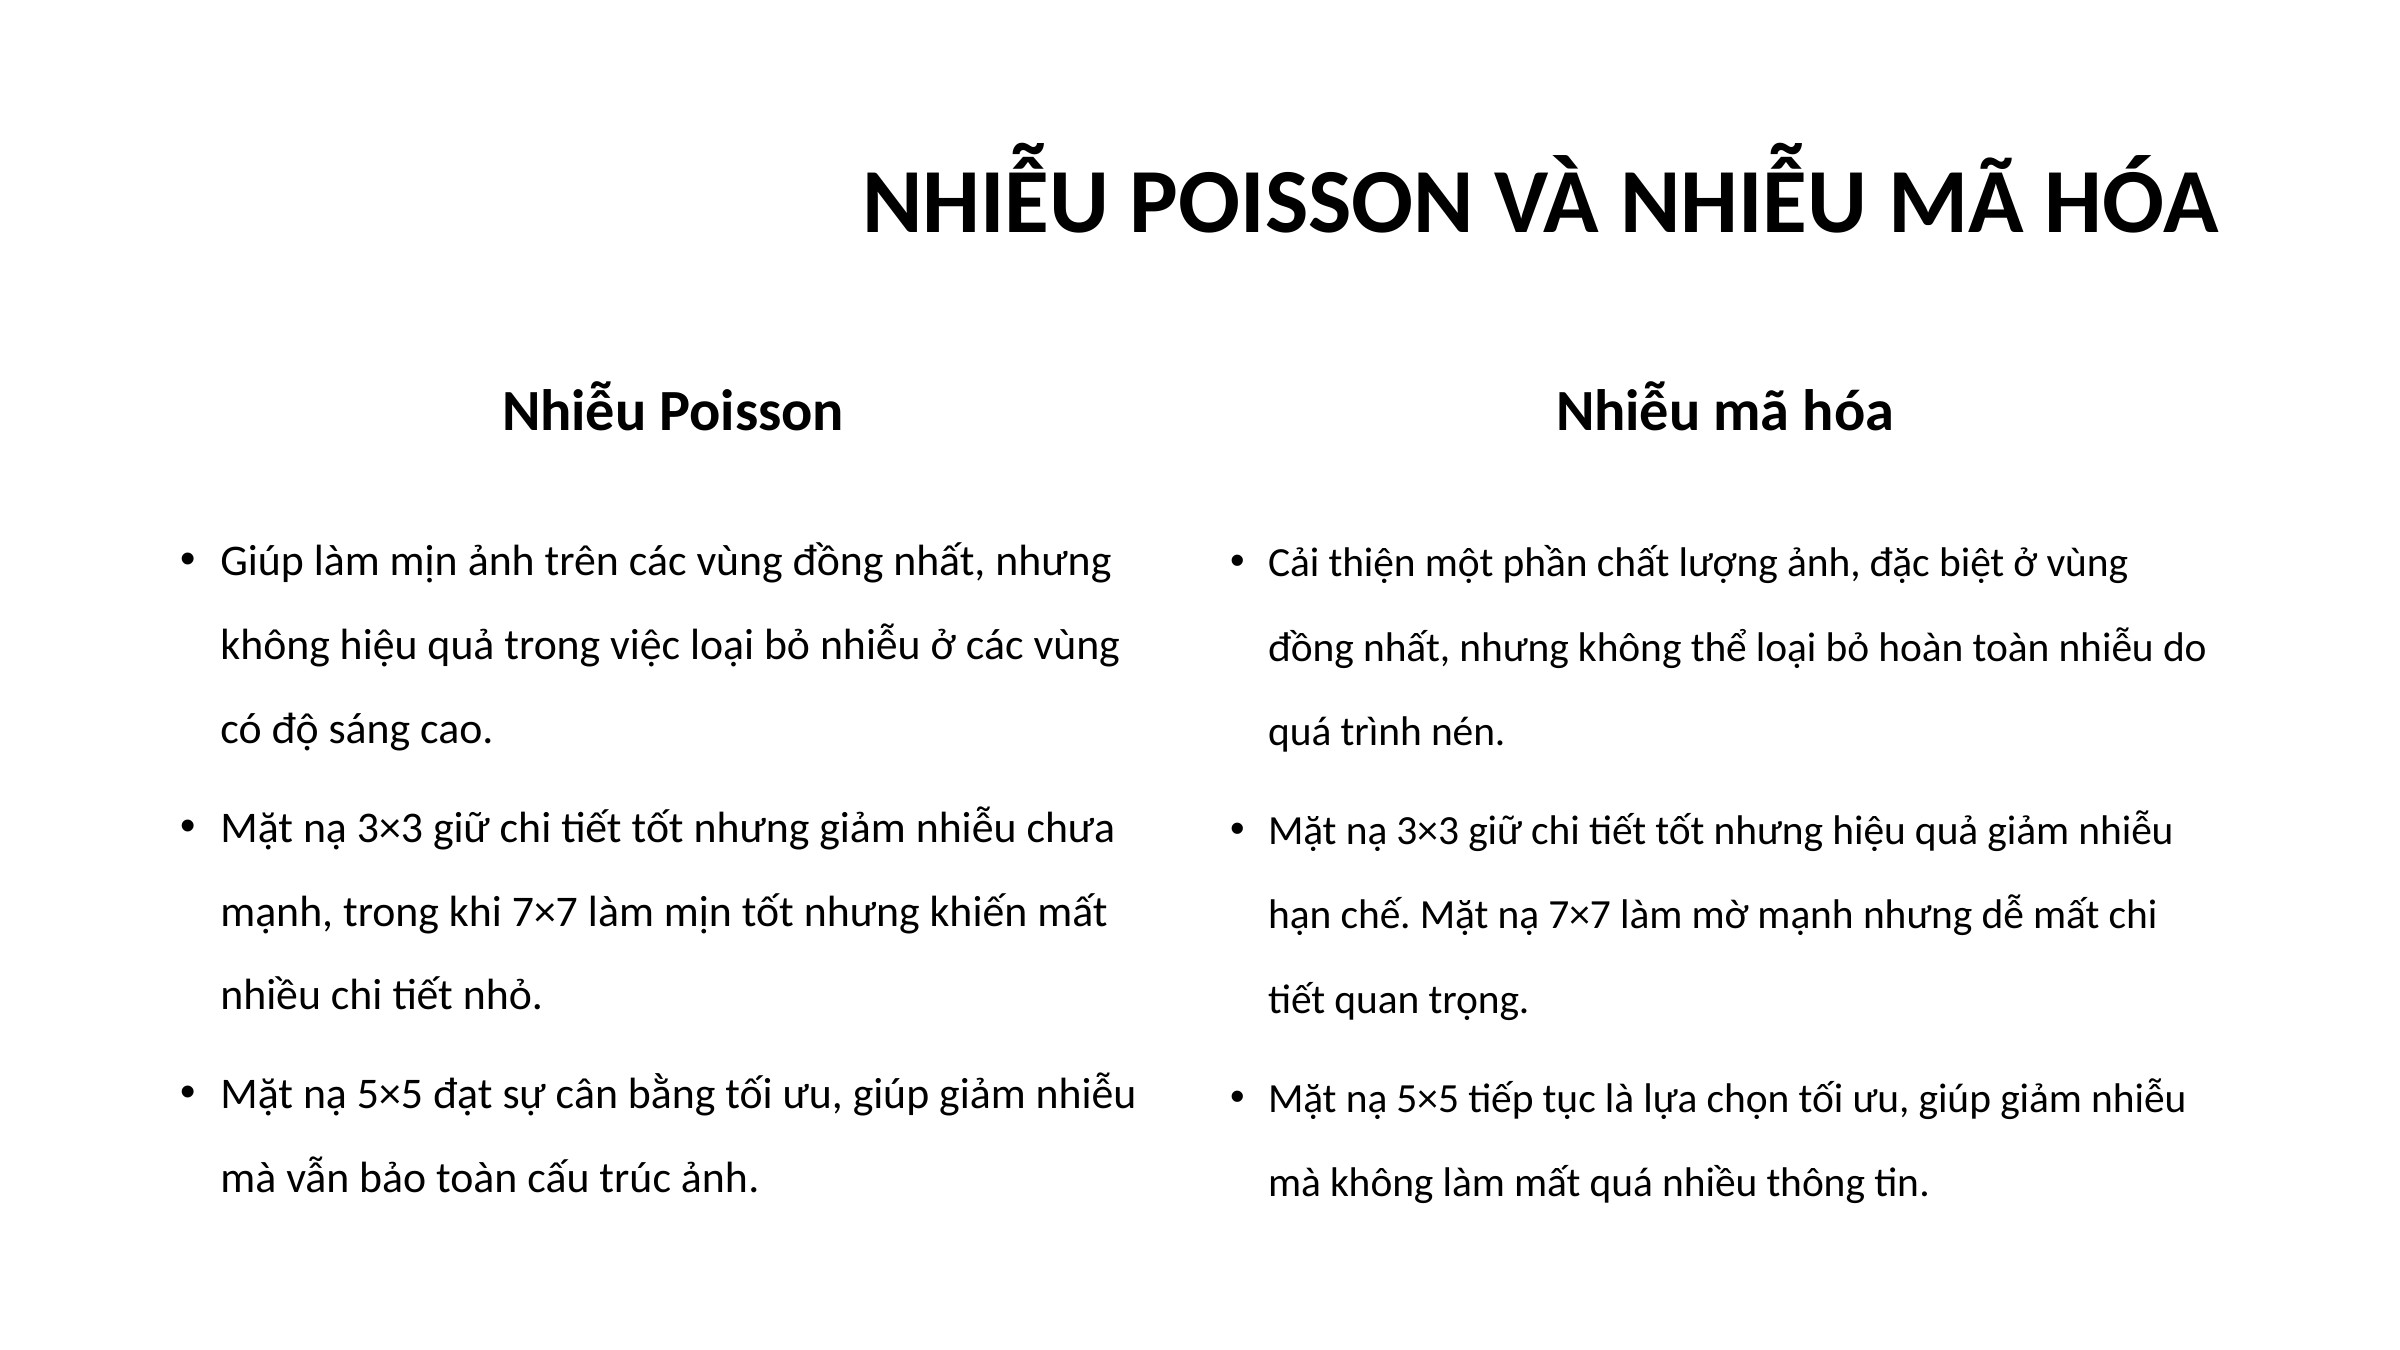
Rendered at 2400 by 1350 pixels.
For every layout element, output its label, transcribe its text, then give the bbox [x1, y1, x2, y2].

list Cải thiện một phần chất lượng ảnh, đặc biệt ở vùng đồng nhất, nhưng không thể loại bỏ hoàn toàn nhiễu do quá trình nén. Mặt nạ 3×3 giữ chi tiết tốt nhưng hiệu quả giảm nhiễu hạn chế. Mặt nạ 7×7 làm mờ mạnh nhưng dễ mất chi tiết quan trọng. Mặt nạ 5×5 tiếp tục là lựa chọn tối ưu, giúp giảm nhiễu mà không làm mất quá nhiều thông tin​. [1215, 493, 2236, 1219]
title NHIỄU POISSON VÀ NHIỄU MÃ HÓA [165, 71, 2236, 333]
list Giúp làm mịn ảnh trên các vùng đồng nhất, nhưng không hiệu quả trong việc loại bỏ nhiễu ở các vùng có độ sáng cao. Mặt nạ 3×3 giữ chi tiết tốt nhưng giảm nhiễu chưa mạnh, trong khi 7×7 làm mịn tốt nhưng khiến mất nhiều chi tiết nhỏ. Mặt nạ 5×5 đạt sự cân bằng tối ưu, giúp giảm nhiễu mà vẫn bảo toàn cấu trúc ảnh​. [165, 493, 1181, 1219]
list Nhiễu mã hóa [1215, 333, 2236, 493]
list Nhiễu Poisson [165, 333, 1181, 493]
